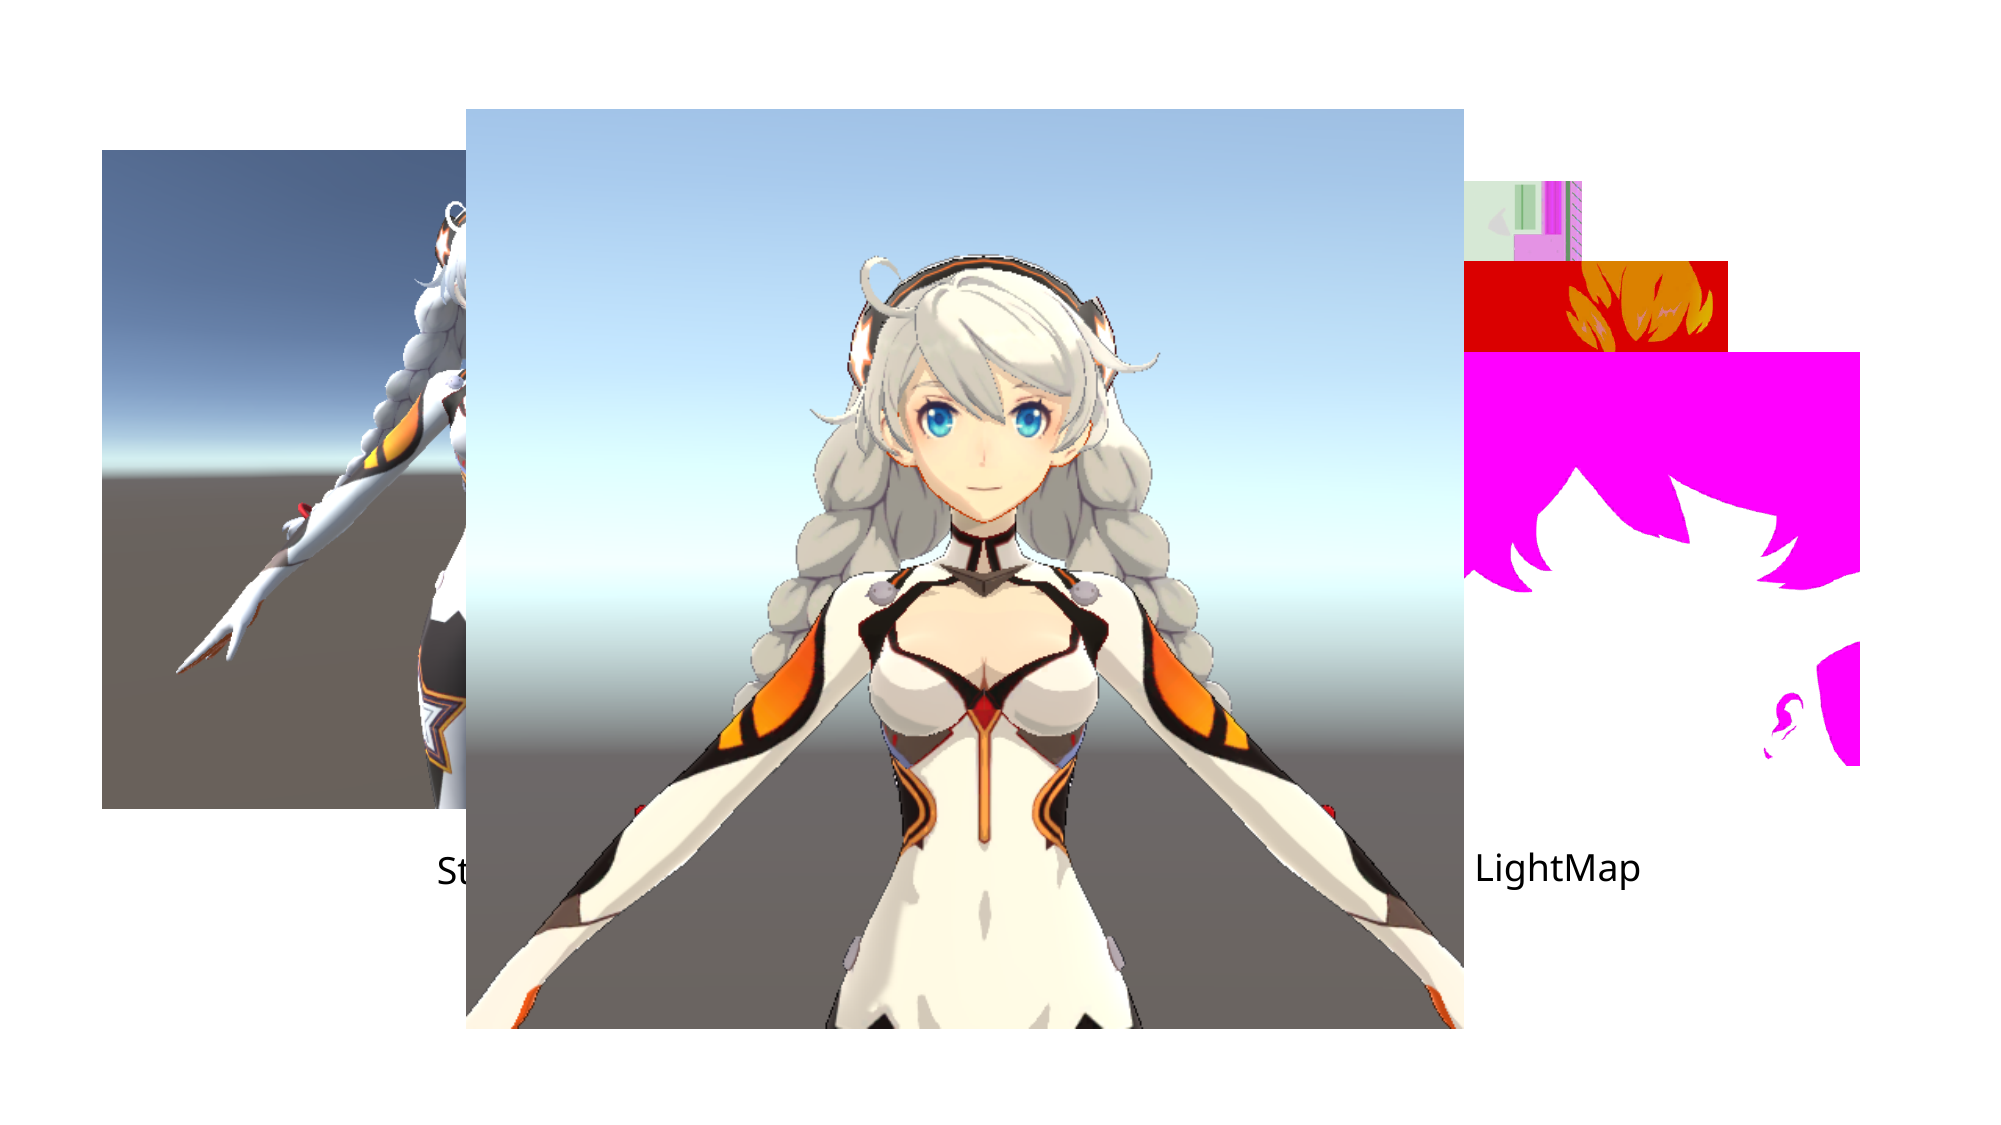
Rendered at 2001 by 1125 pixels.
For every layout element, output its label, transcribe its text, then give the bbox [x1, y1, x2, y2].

text_box LightMap [1464, 836, 1910, 897]
text_box Standard [422, 839, 466, 900]
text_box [1464, 181, 1860, 766]
picture [102, 109, 1464, 1029]
